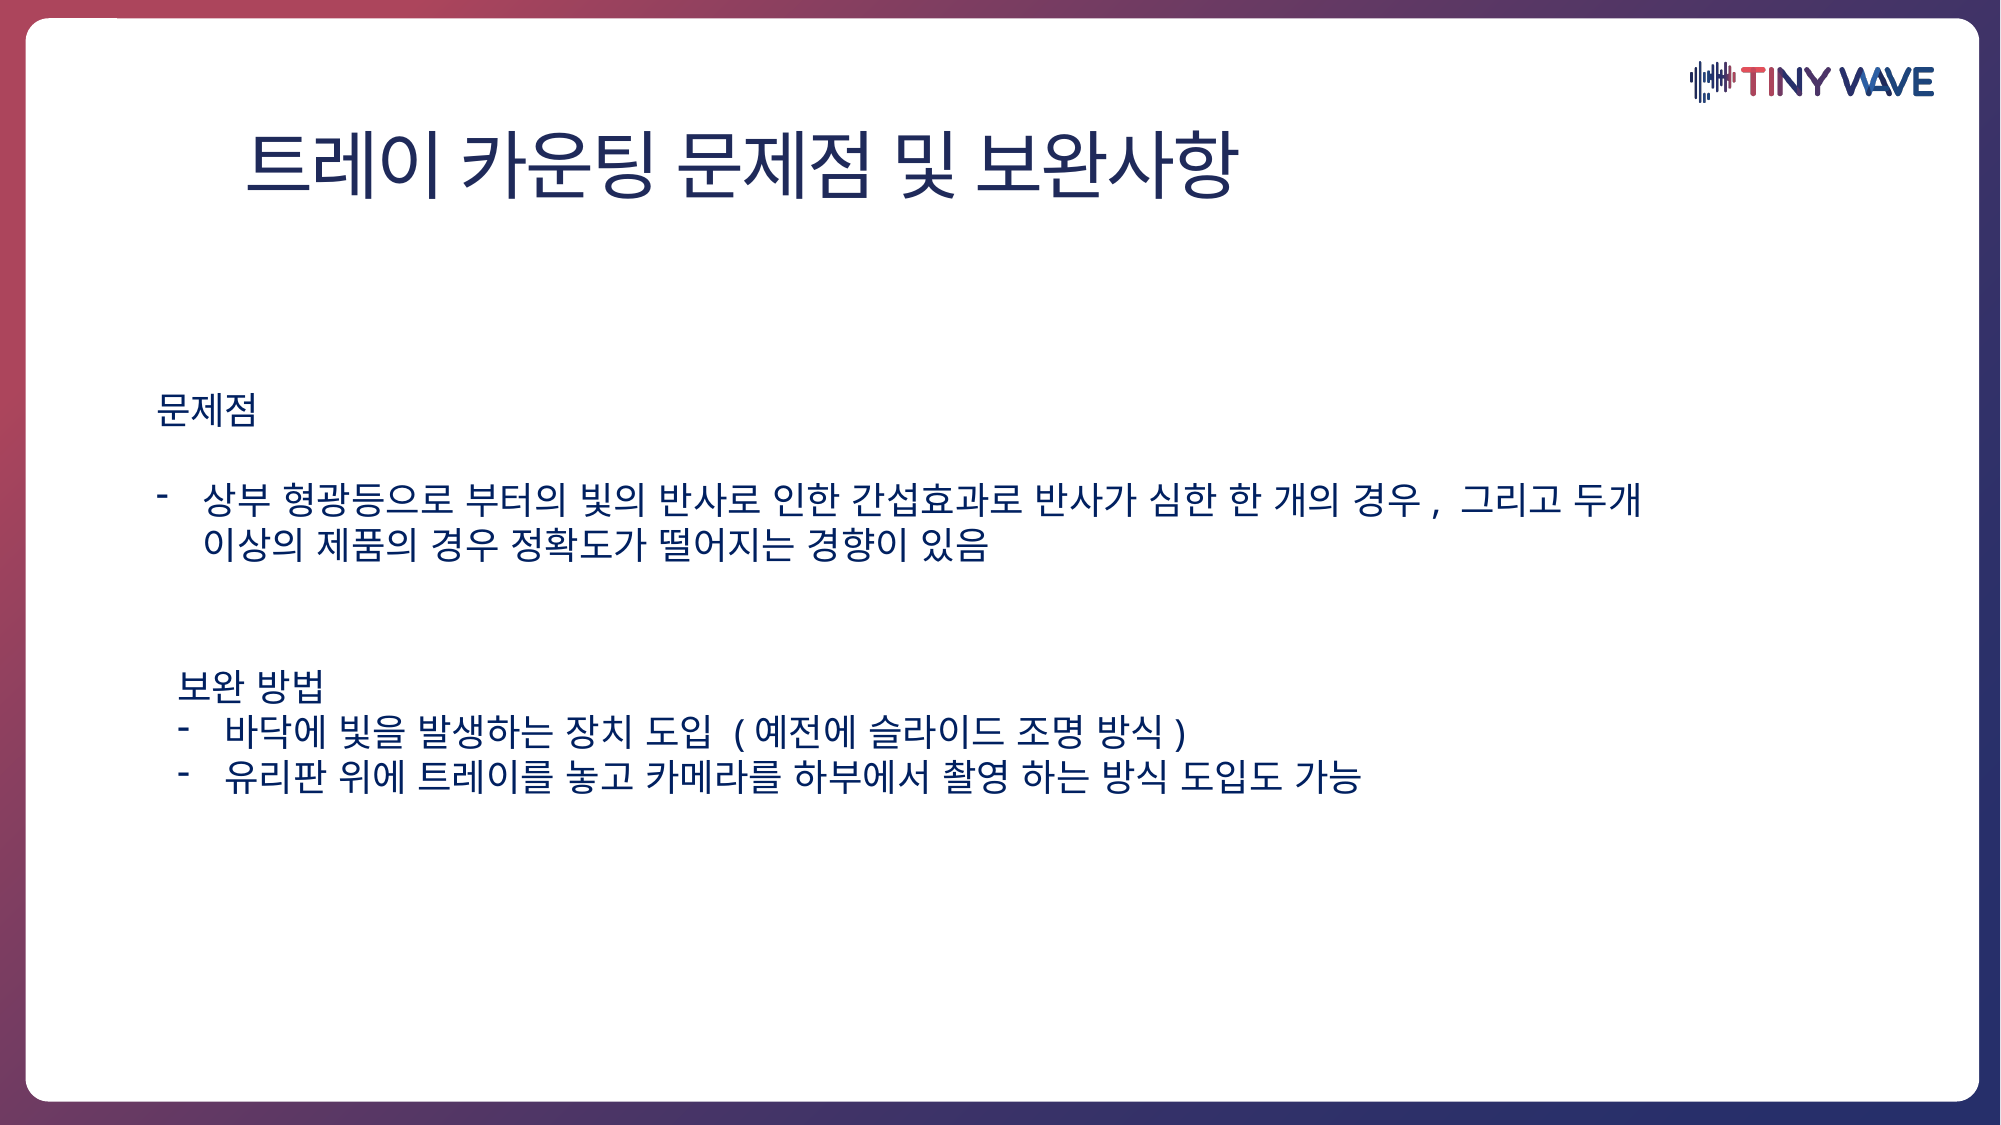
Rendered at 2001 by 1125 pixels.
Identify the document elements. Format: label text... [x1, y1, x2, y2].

text_box 트레이 카운팅 문제점 및 보완사항 [244, 118, 1242, 209]
text_box 문제점 상부 형광등으로 부터의 빛의 반사로 인한 간섭효과로 반사가 심한 한 개의 경우, 그리고 두개 이상의 제품의 경우 정확도가 떨어지는 경향이 있음 [141, 379, 1744, 664]
picture [0, 0, 2001, 1125]
text_box 보완 방법 바닥에 빛을 발생하는 장치 도입 (예전에 슬라이드 조명 방식) 유리판 위에 트레이를 놓고 카메라를 하부에서 촬영 하는 방식 도입도 가능 [162, 656, 1765, 897]
